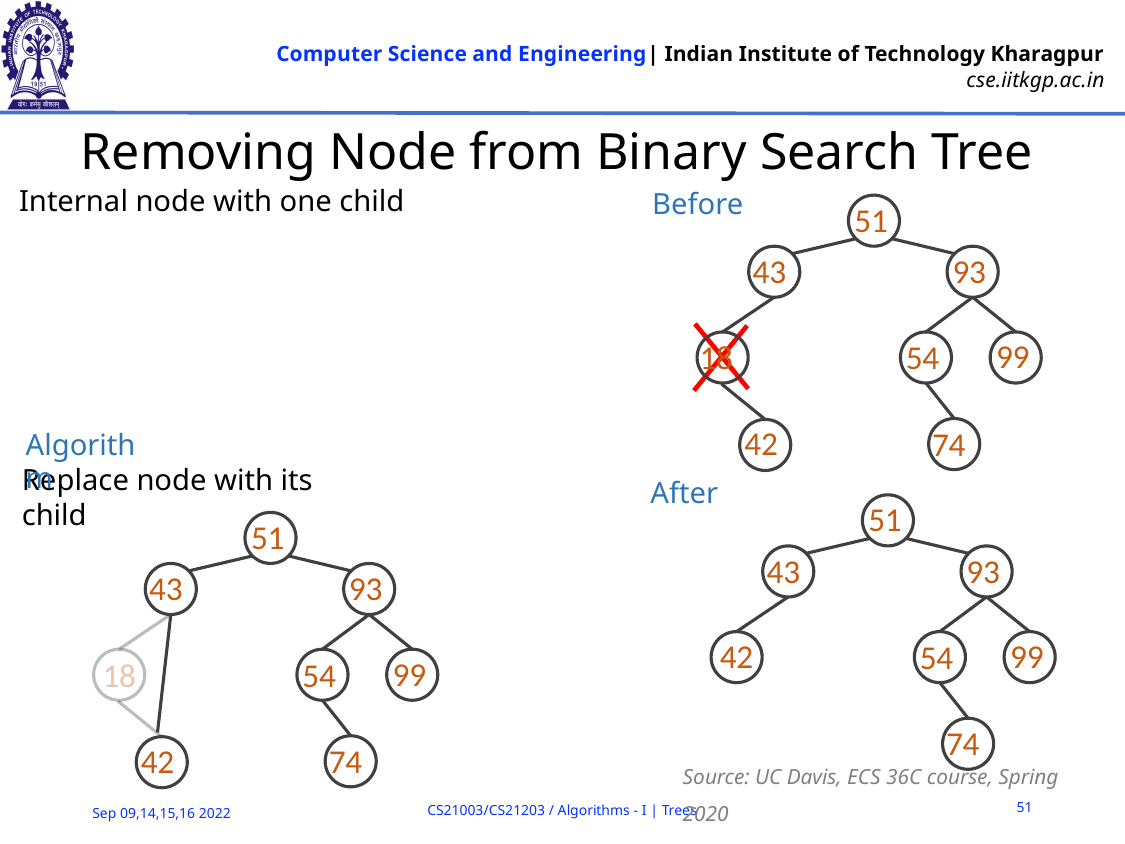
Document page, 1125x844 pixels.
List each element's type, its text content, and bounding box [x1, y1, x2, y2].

picture [1, 1, 74, 110]
slide_number 51 [992, 785, 1048, 831]
footer CS21003/CS21203 / Algorithms - I | Trees [185, 787, 940, 833]
text_box Replace node with its child [7, 453, 392, 499]
text_box Source: UC Davis, ECS 36C course, Spring 2020 [668, 775, 1121, 802]
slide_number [77, 798, 274, 844]
text_box After [635, 468, 796, 514]
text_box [87, 508, 438, 788]
title Removing Node from Binary Search Tree [35, 78, 1078, 221]
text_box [688, 191, 1042, 471]
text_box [704, 491, 1056, 770]
text_box Internal node with one child [4, 176, 507, 221]
text_box Algorithm [10, 420, 171, 466]
text_box Before [637, 179, 760, 225]
